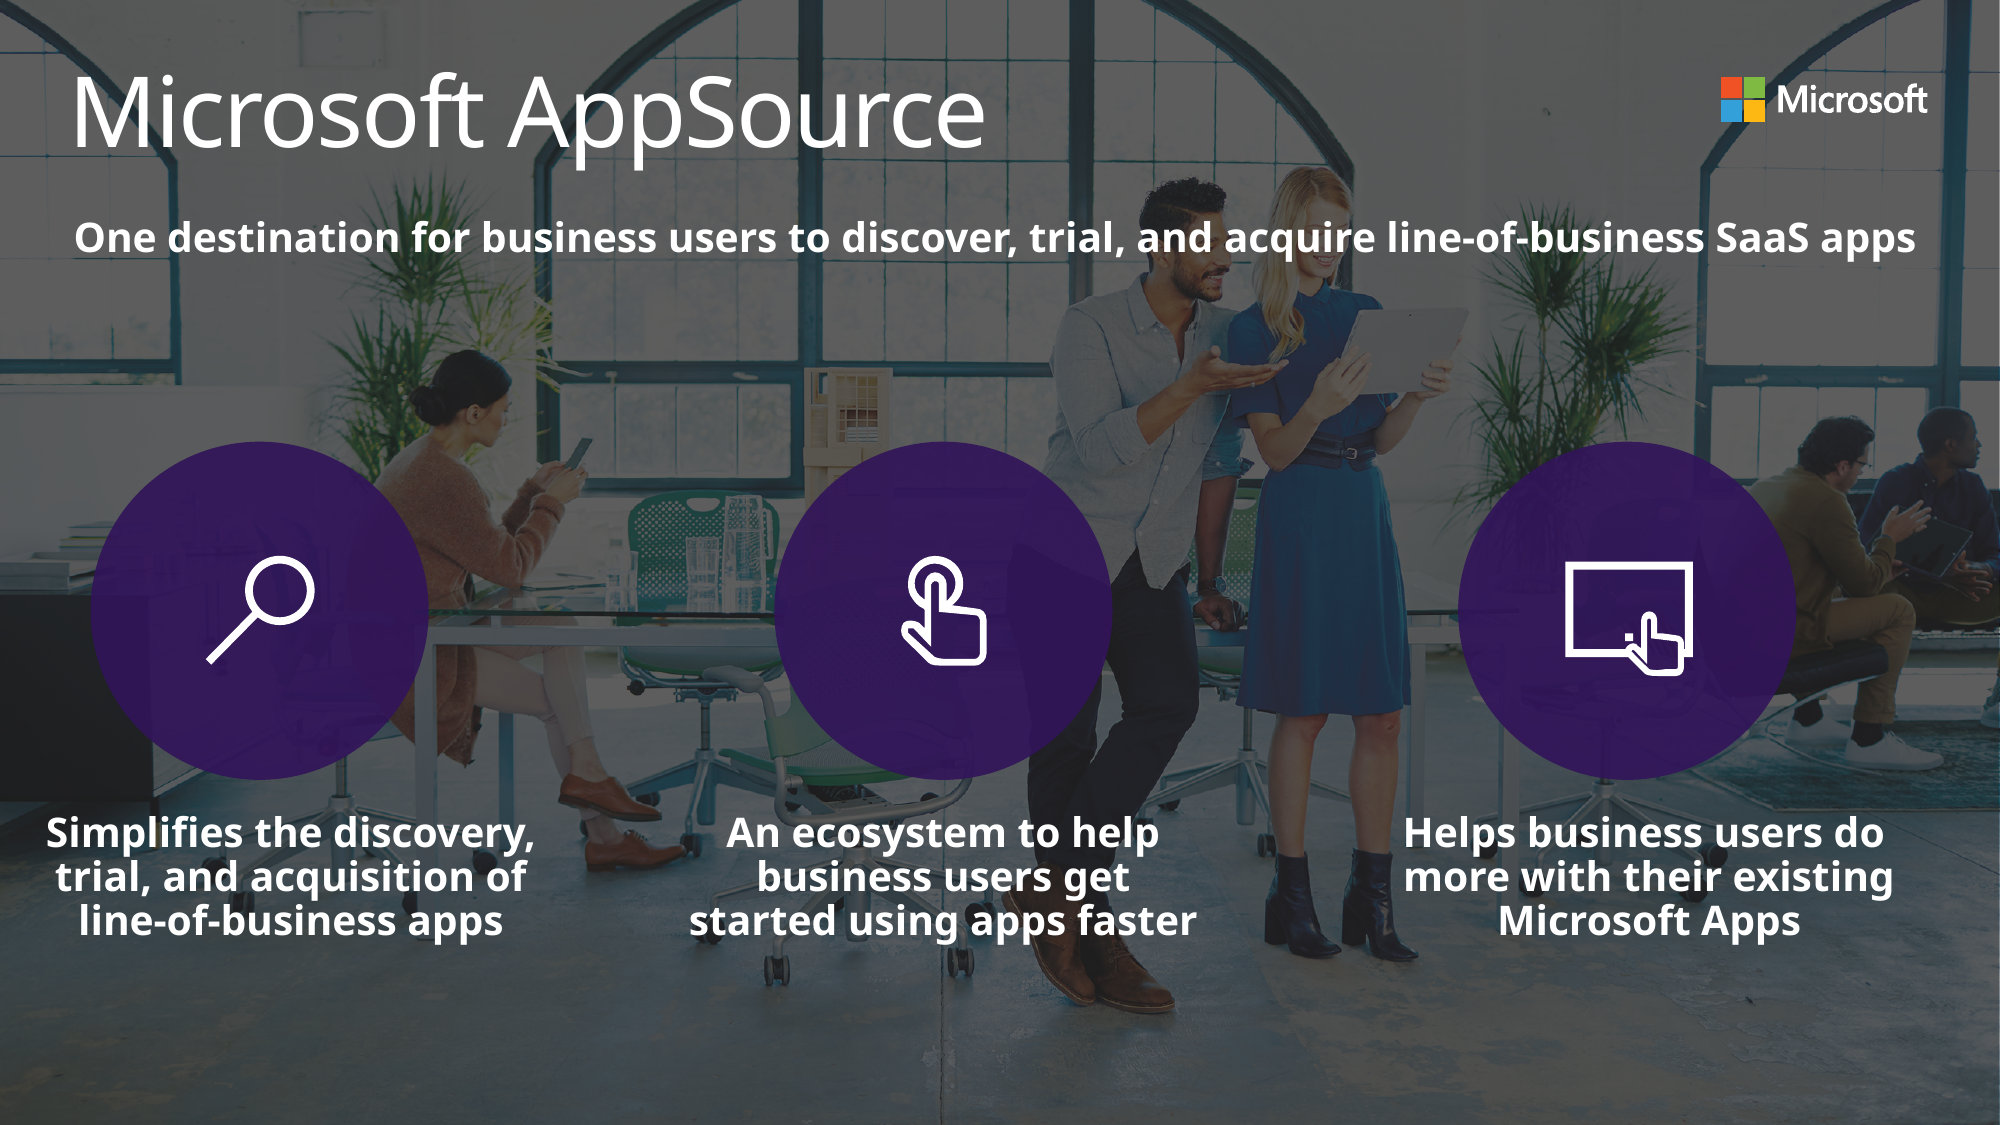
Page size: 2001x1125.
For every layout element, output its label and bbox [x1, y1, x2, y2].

text_box [90, 441, 429, 781]
picture [0, 0, 2000, 1125]
text_box [1457, 441, 1797, 781]
text_box [774, 441, 1113, 781]
